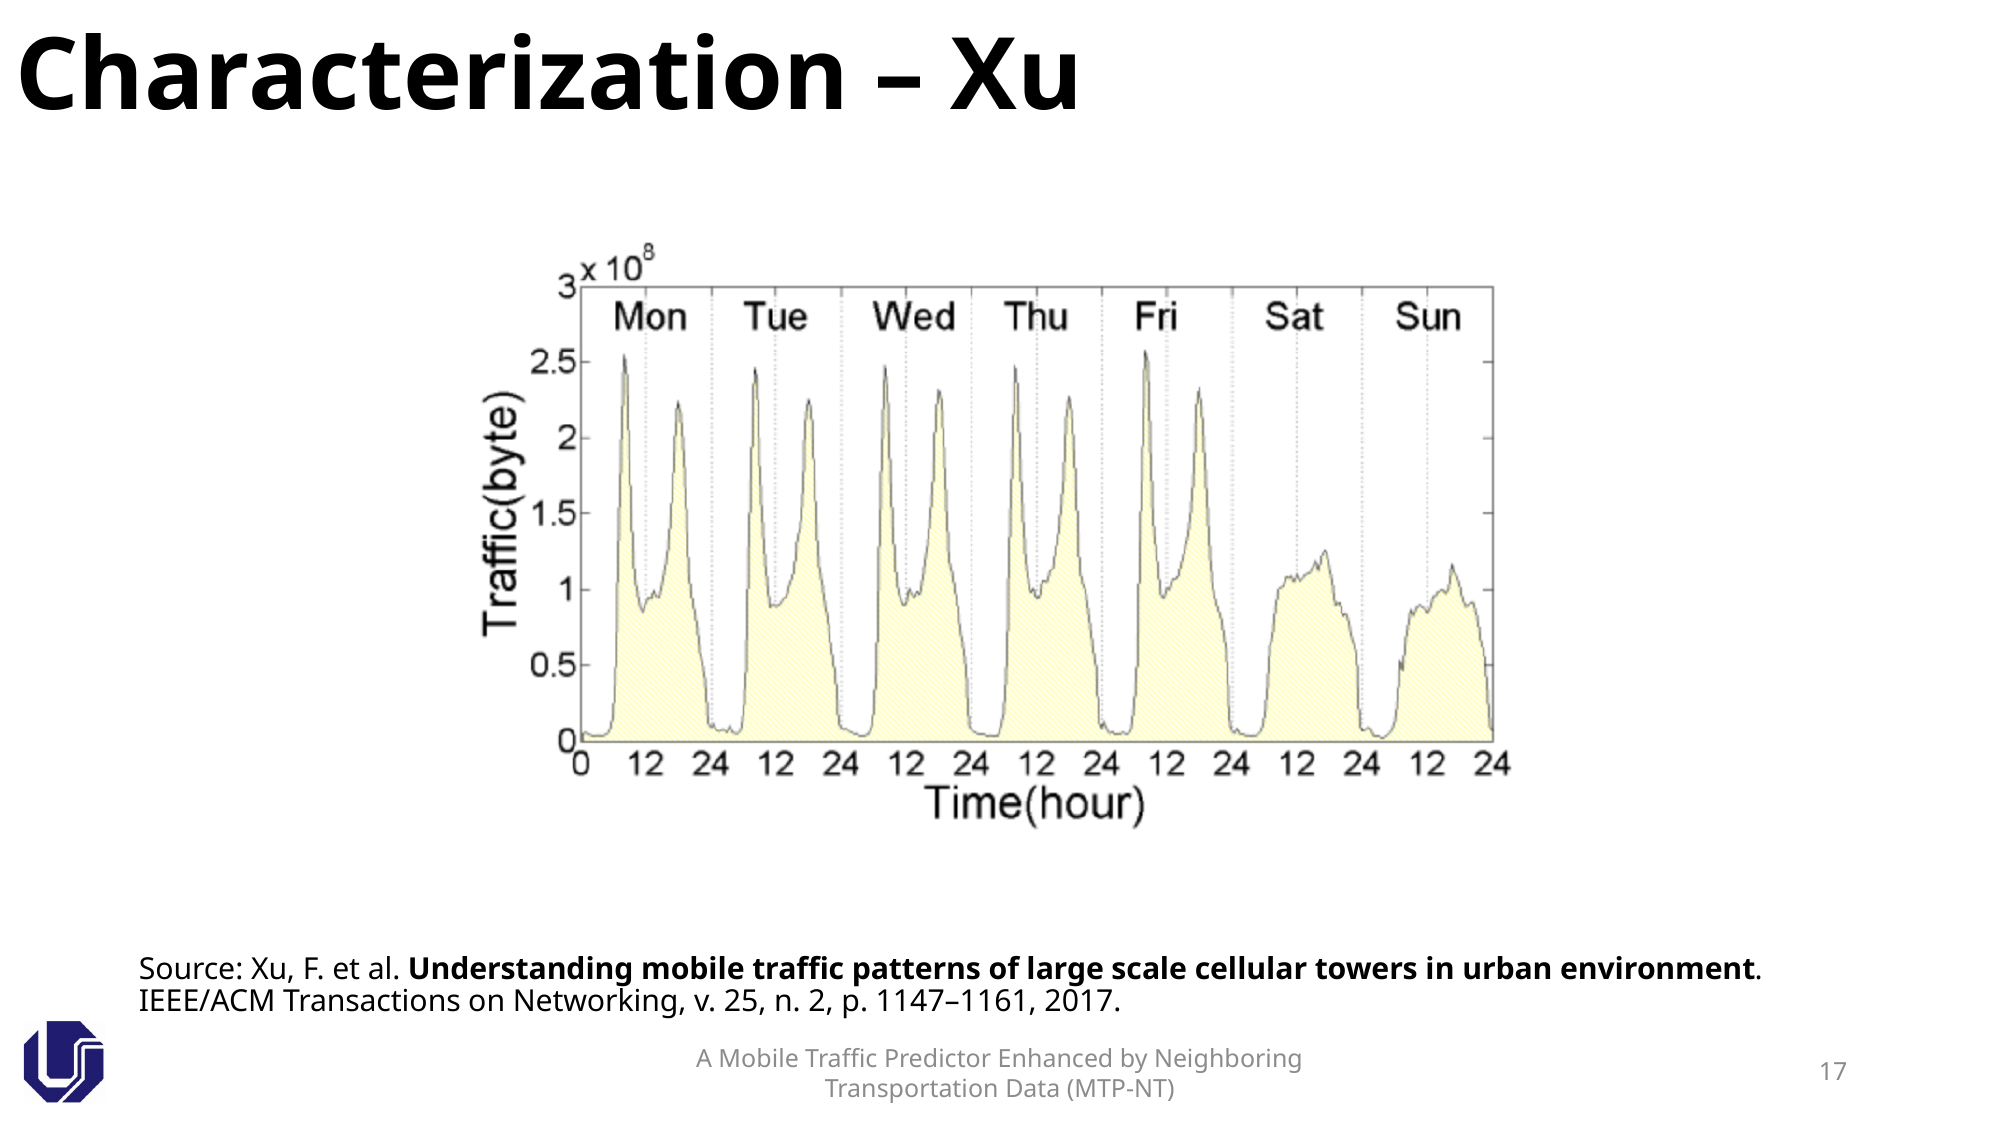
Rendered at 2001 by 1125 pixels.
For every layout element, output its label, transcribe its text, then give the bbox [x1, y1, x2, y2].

slide_number 17 [1412, 1042, 1863, 1103]
picture [445, 207, 1555, 860]
text_box Characterization – Xu [0, 17, 1542, 122]
footer A Mobile Traffic Predictor Enhanced by Neighboring Transportation Data (MTP-NT) [662, 1042, 1338, 1103]
picture [23, 1021, 106, 1103]
text_box Source: Xu, F. et al. Understanding mobile traffic patterns of large scale cellular towers in urban environment. IEEE/ACM Transactions on Networking, v. 25, n. 2, p. 1147–1161, 2017. [123, 945, 1877, 1026]
